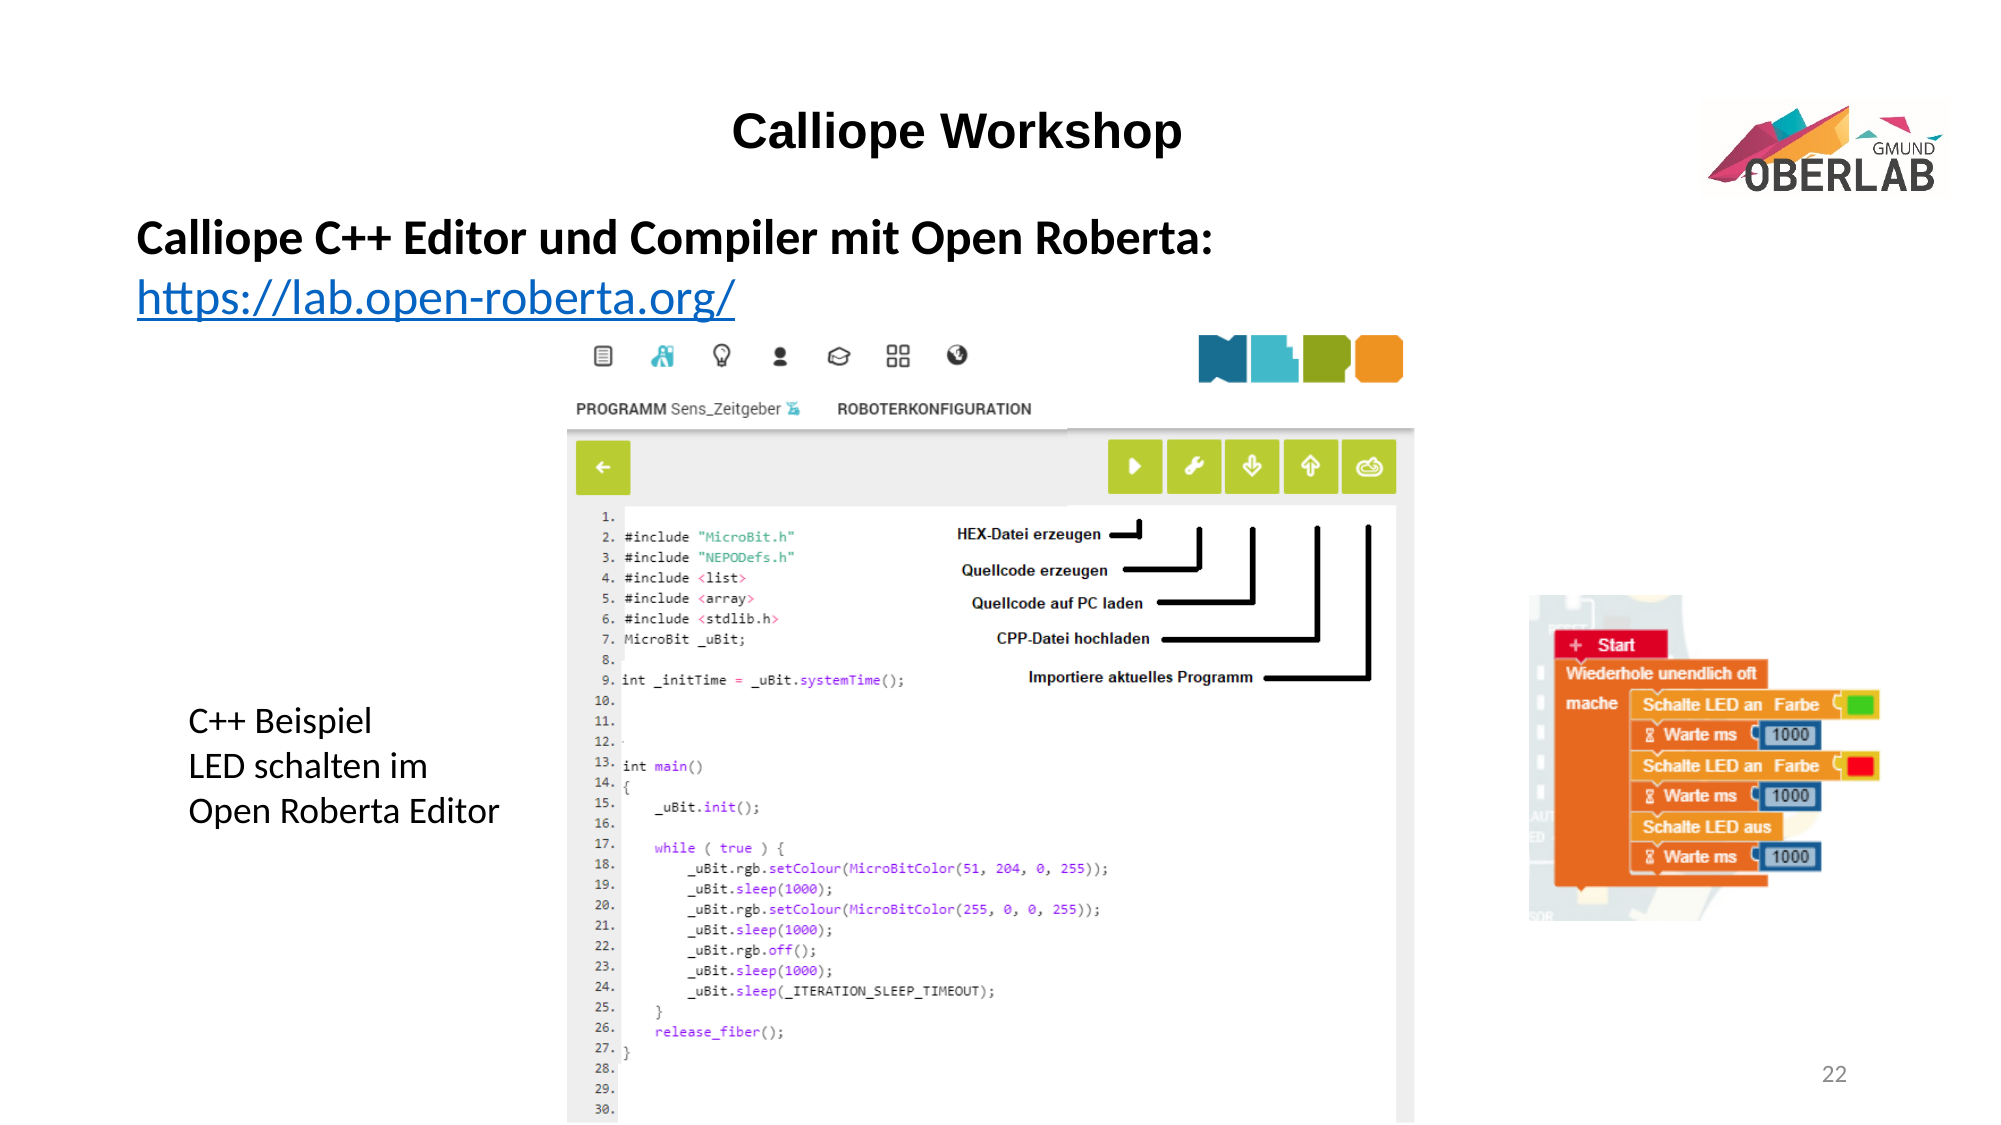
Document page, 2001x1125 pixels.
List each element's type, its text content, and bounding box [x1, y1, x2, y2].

text_box Calliope C++ Editor und Compiler mit Open Roberta: https://lab.open-roberta.org/ [122, 197, 1660, 512]
slide_number 22 [1419, 1042, 1863, 1103]
text_box C++ Beispiel LED schalten im Open Roberta Editor [173, 688, 516, 838]
picture [567, 334, 1419, 1125]
subtitle Calliope Workshop [214, 98, 1715, 231]
picture [1700, 98, 1950, 198]
picture [1529, 595, 1925, 921]
